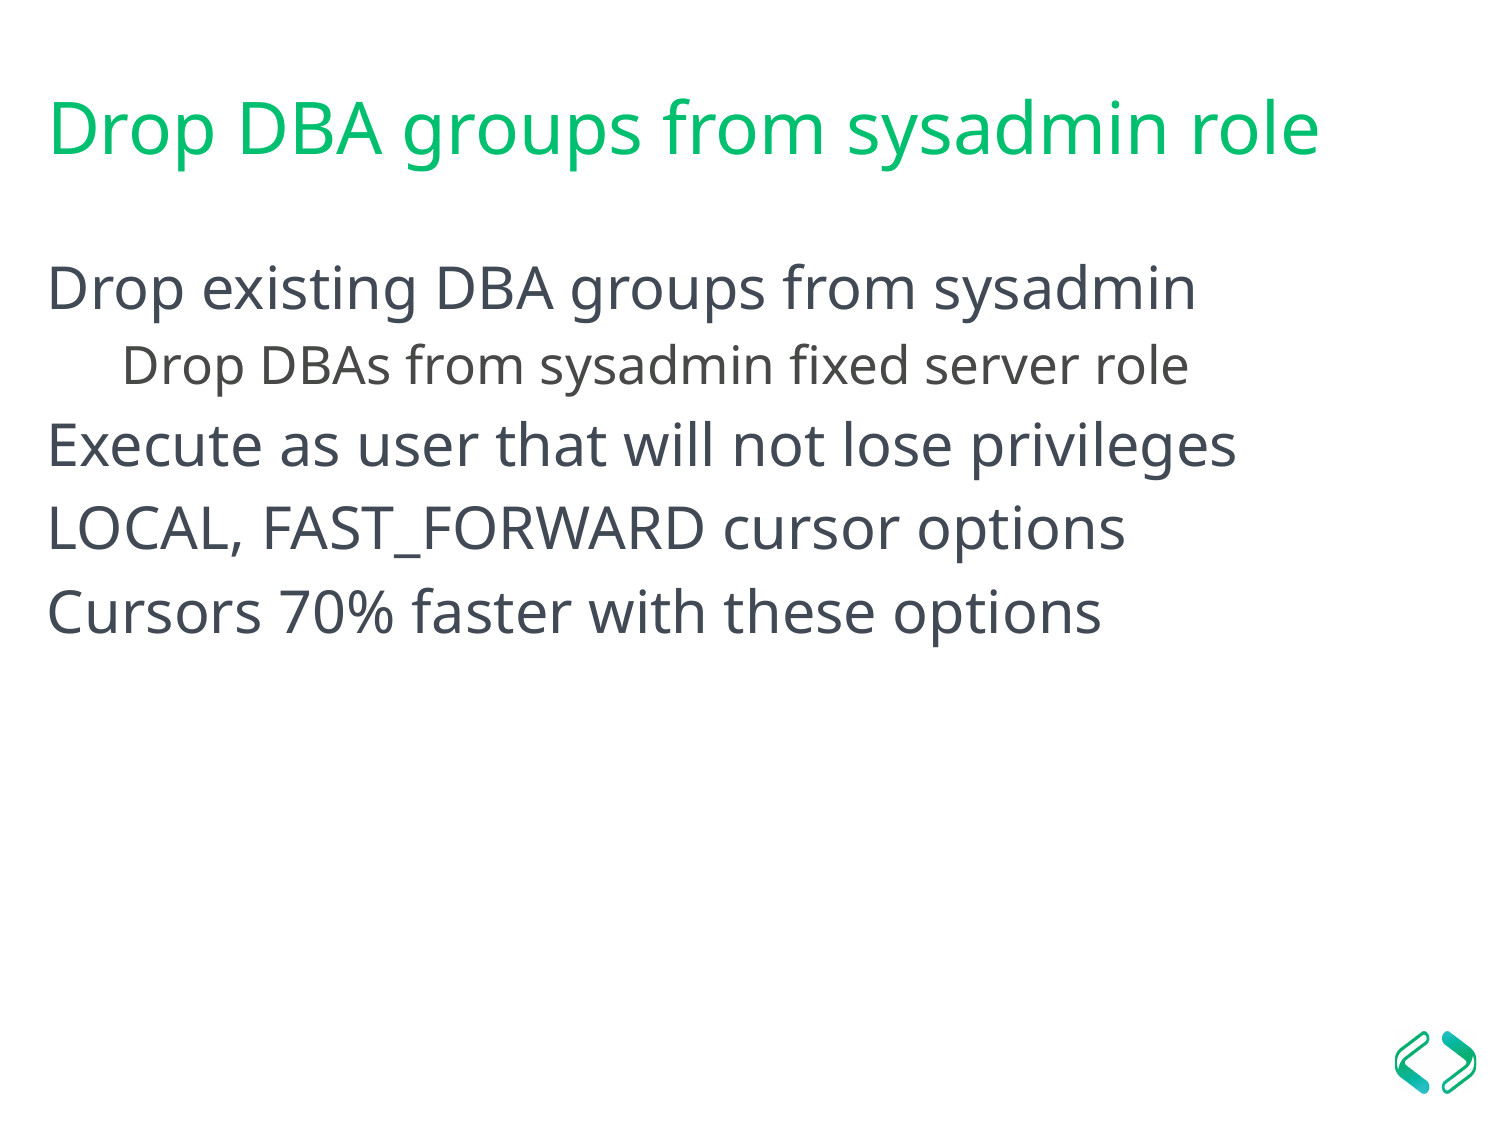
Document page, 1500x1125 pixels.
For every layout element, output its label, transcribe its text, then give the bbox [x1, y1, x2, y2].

list Drop existing DBA groups from sysadmin Drop DBAs from sysadmin fixed server role Execute as user that will not lose privileges LOCAL, FAST_FORWARD cursor options Cursors 70% faster with these options [46, 249, 1453, 1063]
title Drop DBA groups from sysadmin role [47, 62, 1454, 188]
